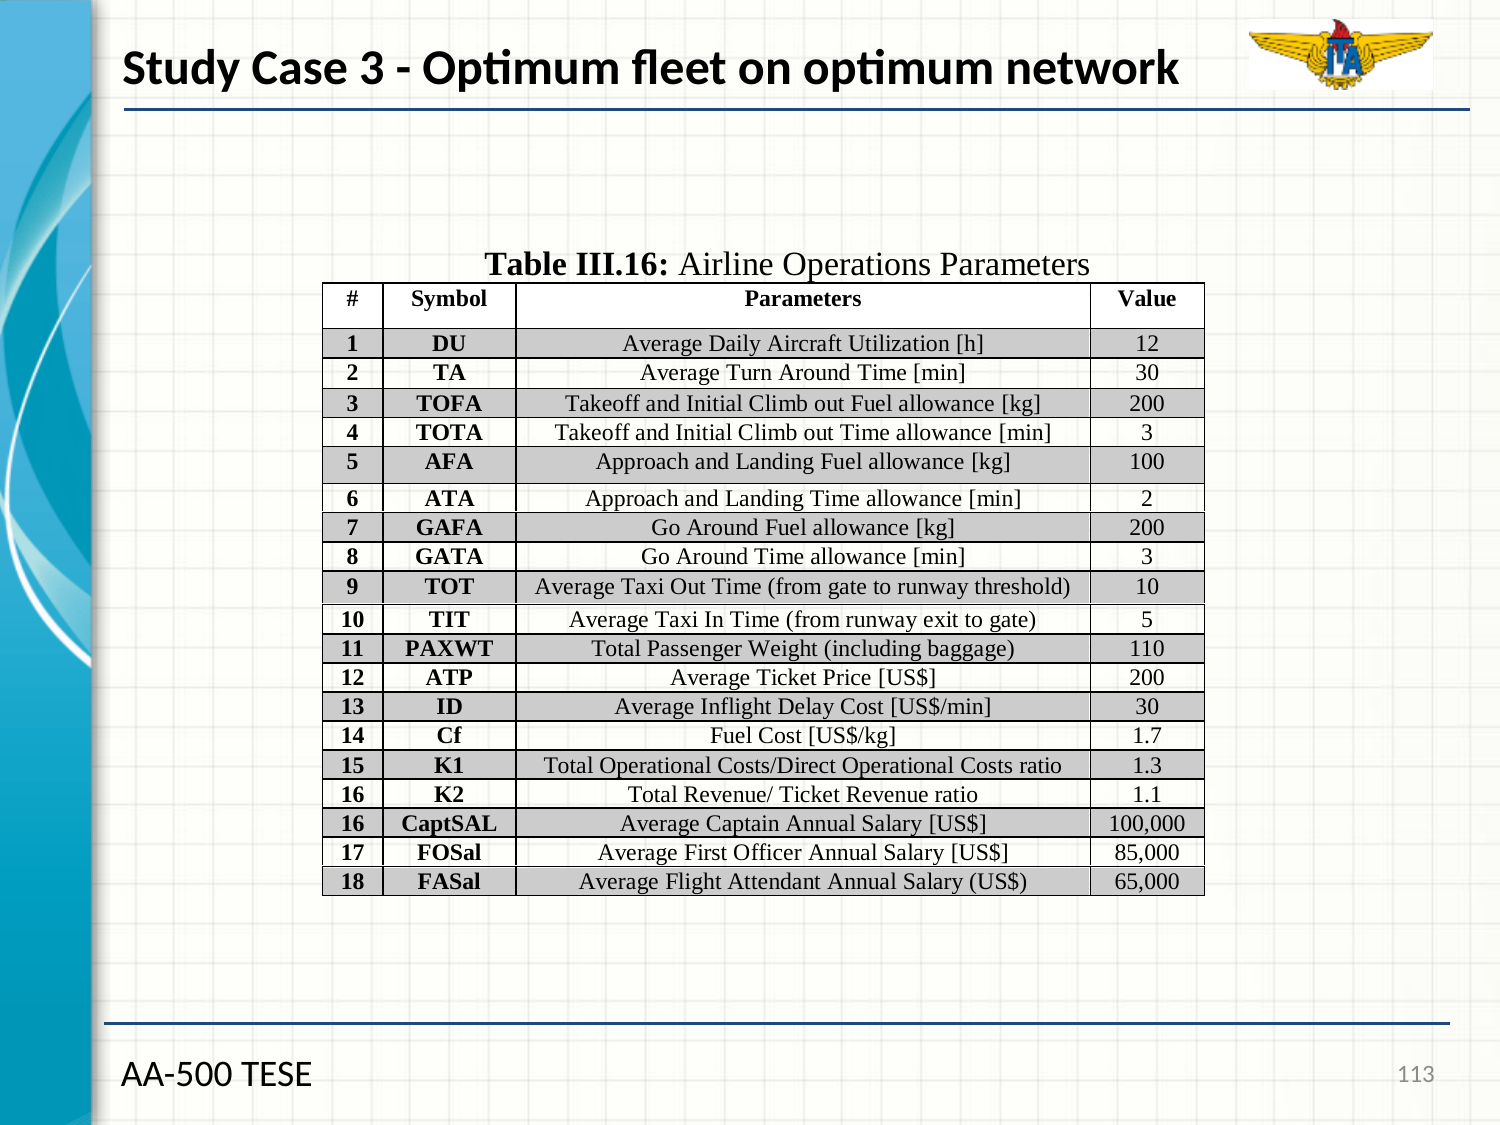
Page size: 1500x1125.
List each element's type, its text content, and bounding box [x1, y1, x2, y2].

slide_number 113 [1100, 1042, 1450, 1103]
text_box Study Case 3 - Optimum fleet on optimum network [107, 27, 1258, 102]
picture [0, 0, 1500, 1125]
